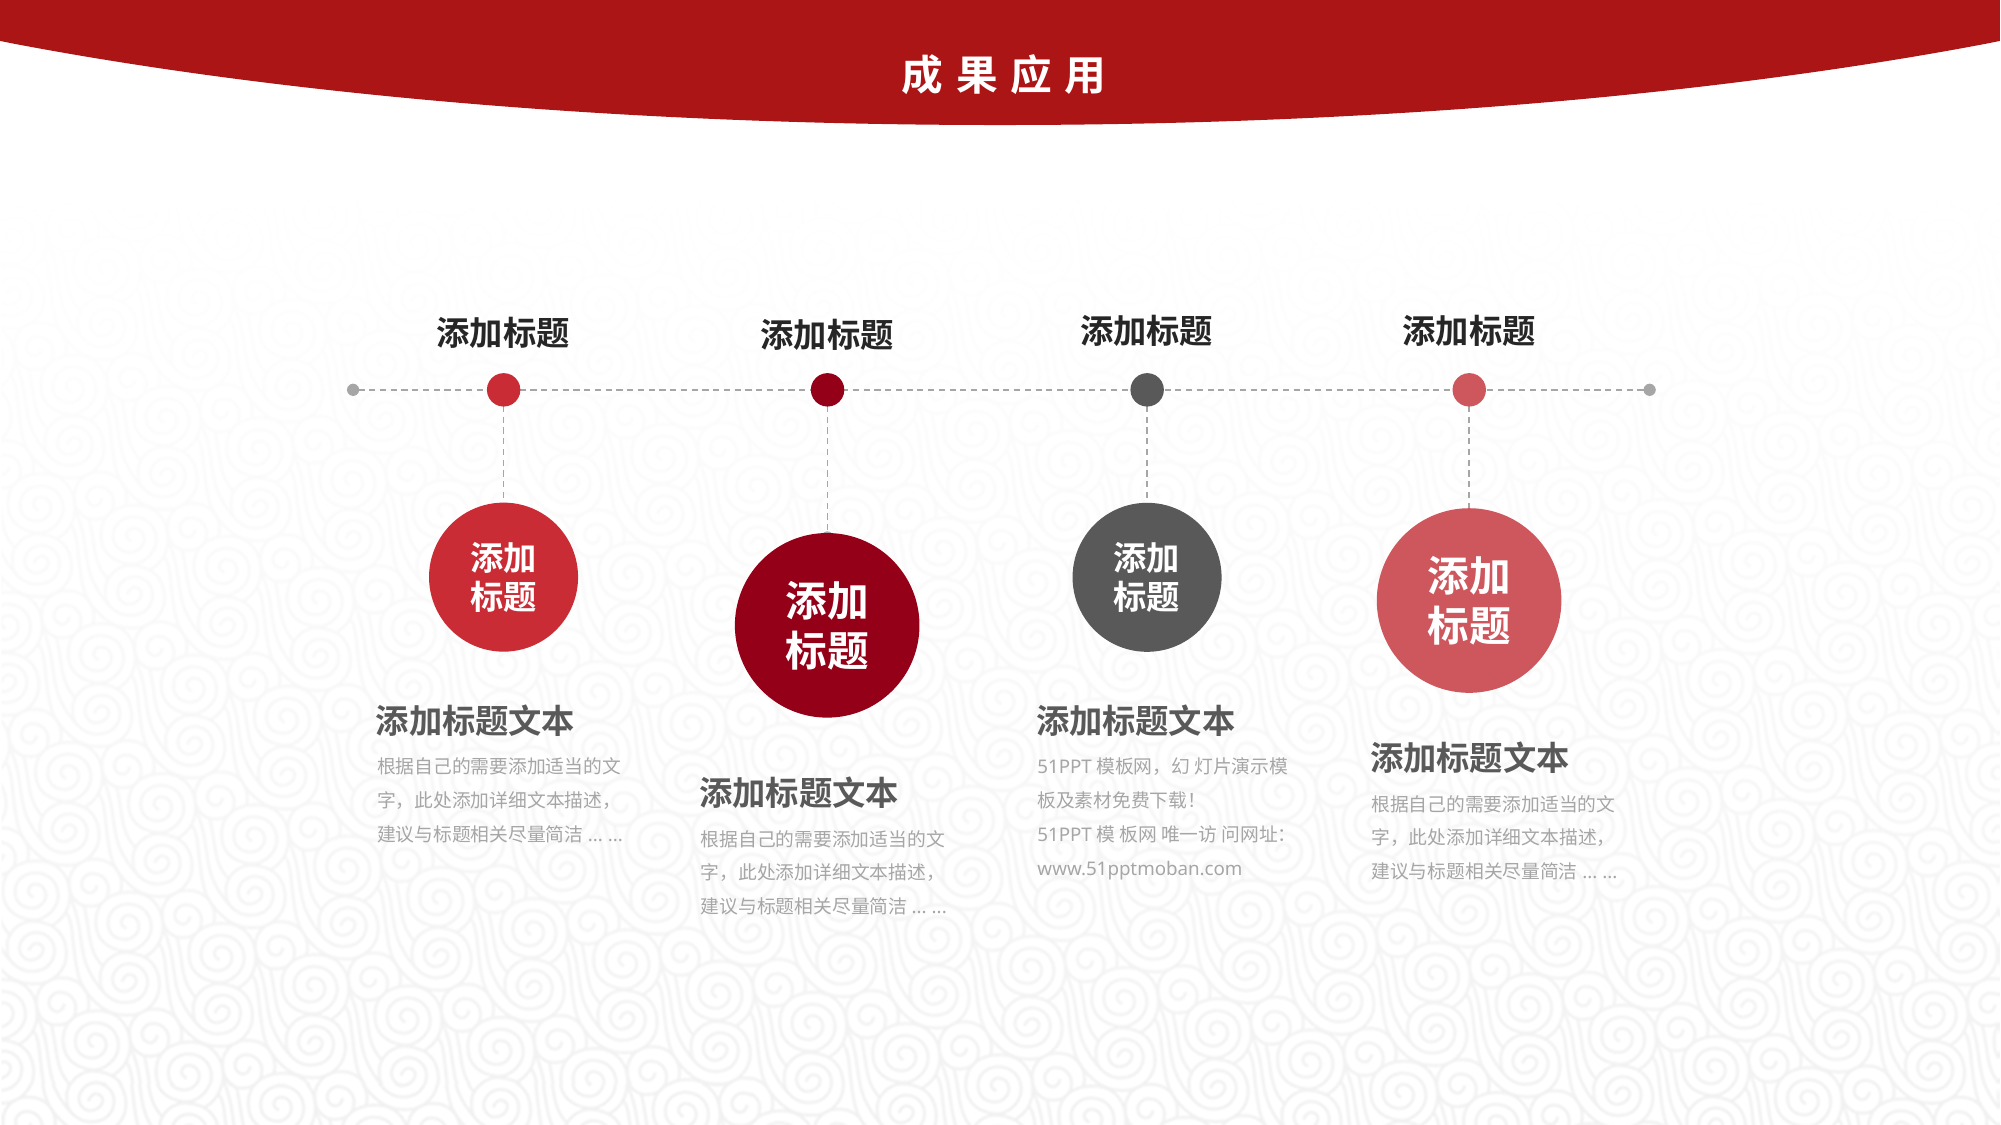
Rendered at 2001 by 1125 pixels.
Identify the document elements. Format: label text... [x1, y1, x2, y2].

text_box [428, 501, 580, 653]
text_box 添加标题 [1387, 302, 1551, 358]
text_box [1021, 692, 1307, 885]
text_box [1451, 390, 1488, 408]
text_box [360, 692, 647, 851]
text_box [809, 390, 846, 408]
text_box 添加 标题 [770, 567, 885, 683]
text_box 添加标题 [1065, 302, 1229, 358]
text_box [485, 372, 522, 389]
text_box [485, 390, 522, 408]
text_box [1129, 372, 1165, 389]
text_box 添加 标题 [1412, 542, 1526, 658]
text_box 成果应用 [824, 40, 1184, 106]
text_box [1375, 507, 1563, 694]
text_box 添加 标题 [1098, 529, 1196, 625]
text_box [1129, 390, 1165, 408]
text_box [1355, 729, 1641, 888]
text_box 添加标题 [745, 307, 909, 363]
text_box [684, 765, 970, 923]
text_box 添加 标题 [455, 529, 552, 625]
text_box 添加标题 [421, 304, 586, 360]
text_box [809, 372, 846, 389]
text_box [1071, 501, 1223, 653]
text_box [1451, 372, 1487, 389]
text_box [733, 531, 921, 719]
